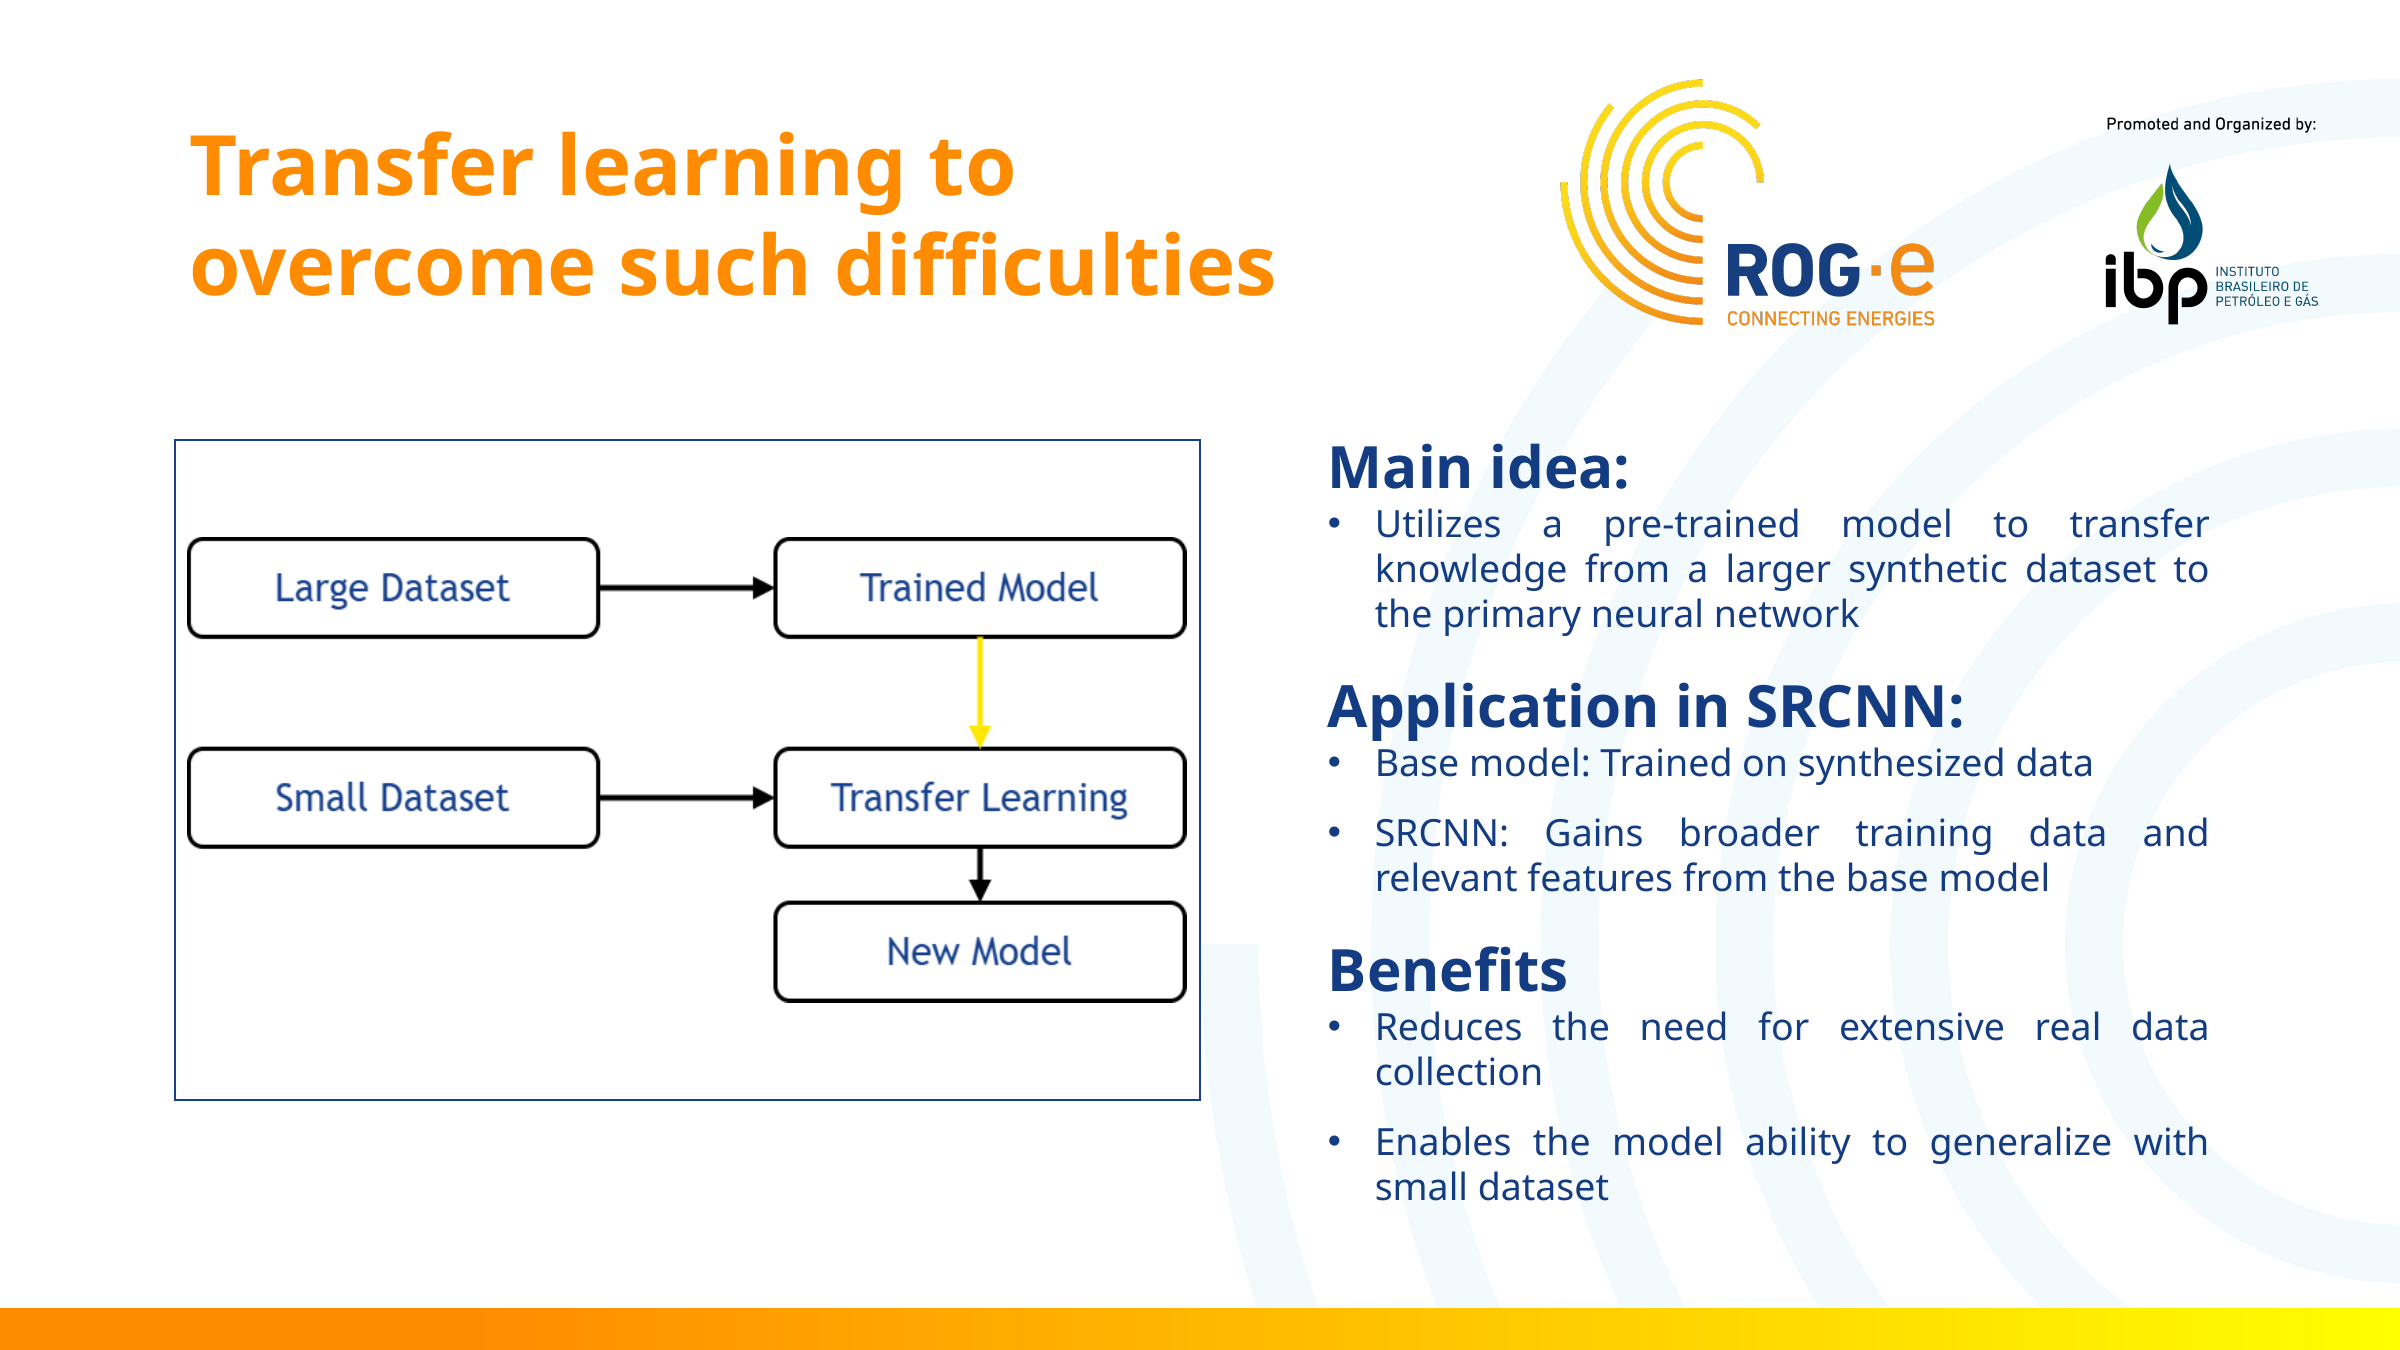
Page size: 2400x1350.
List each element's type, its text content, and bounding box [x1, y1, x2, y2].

text_box Transfer learning to overcome such difficulties [174, 105, 1194, 320]
picture [187, 536, 1188, 1004]
text_box [0, 1308, 1194, 1350]
text_box [174, 440, 1194, 1100]
picture [1199, 0, 2400, 1350]
